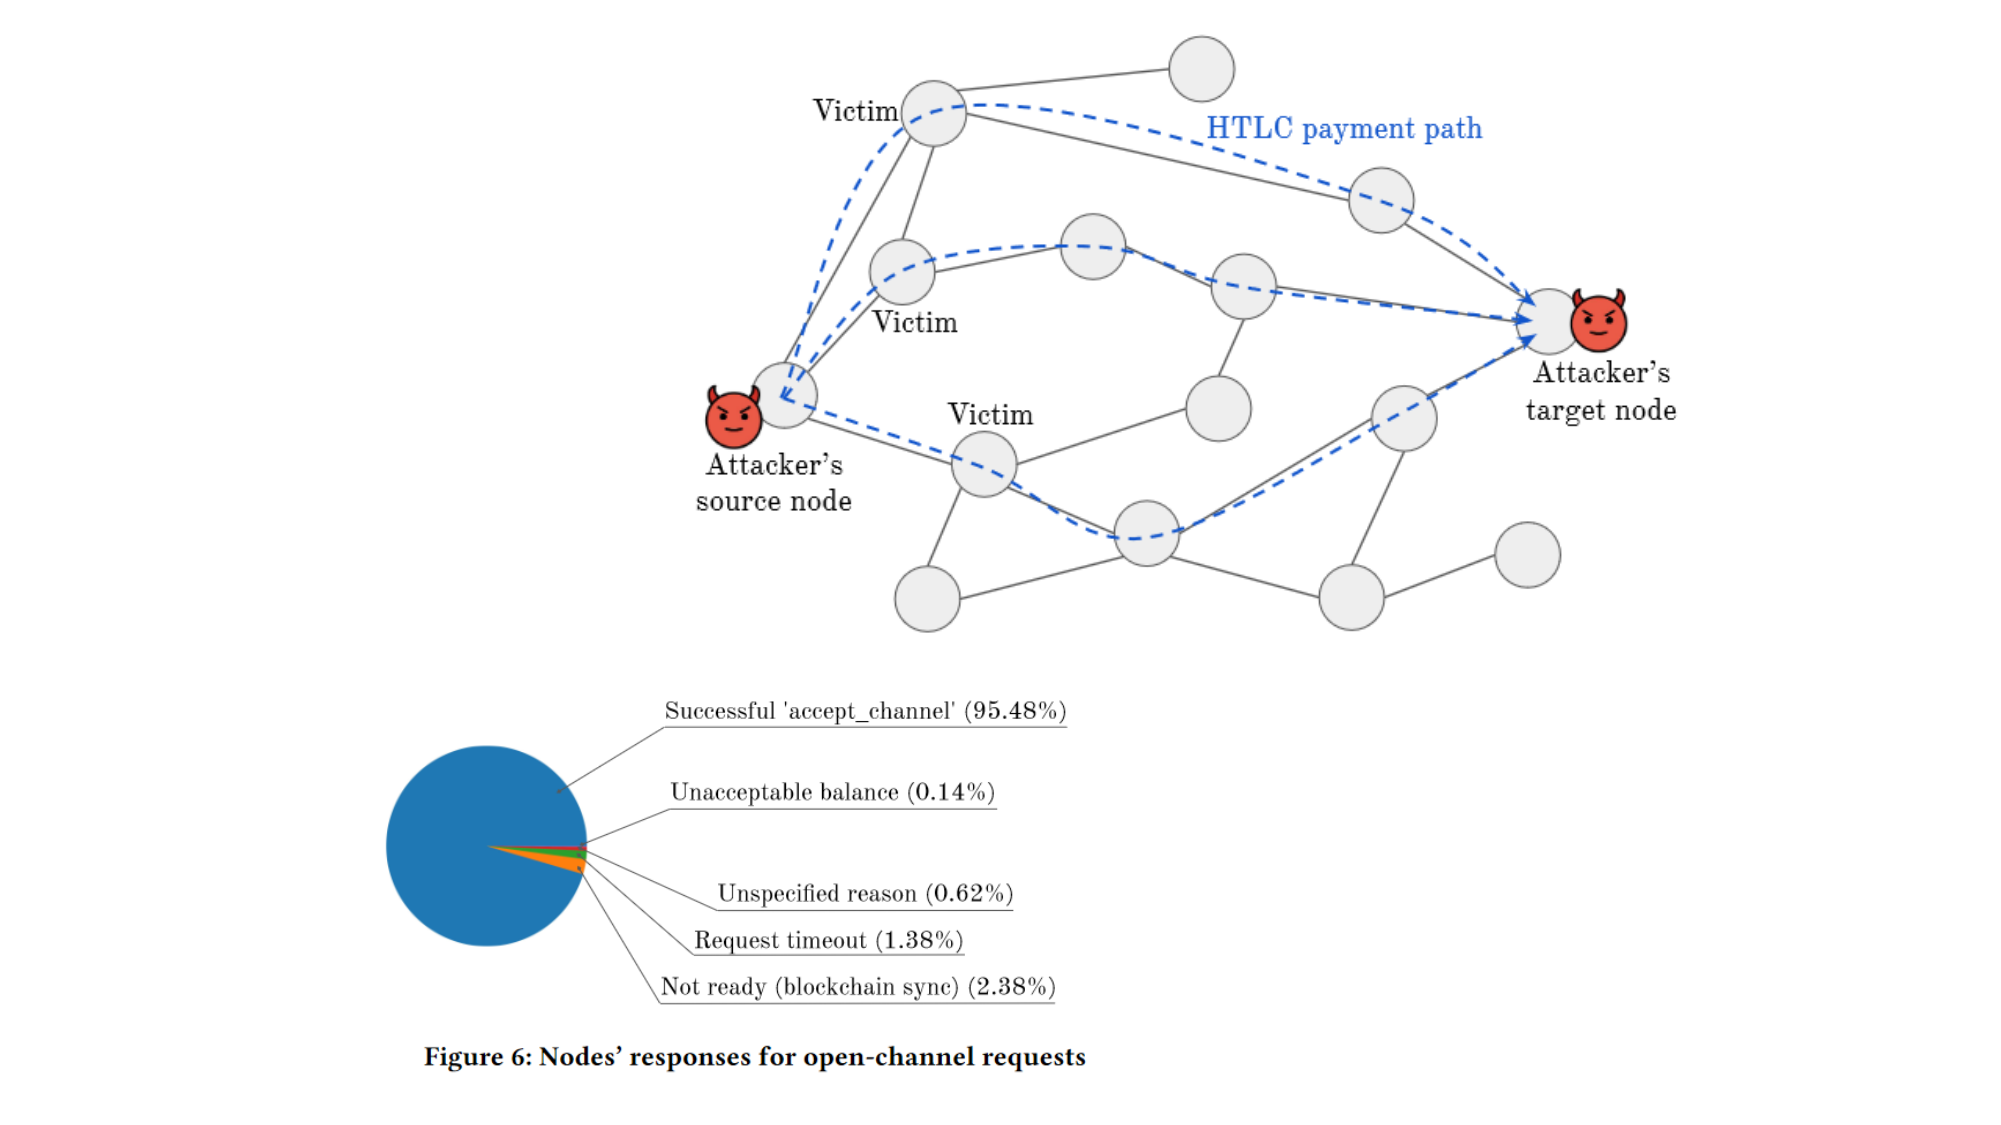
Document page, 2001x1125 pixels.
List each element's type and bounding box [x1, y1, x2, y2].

picture [356, 652, 1123, 1100]
picture [676, 0, 1704, 636]
